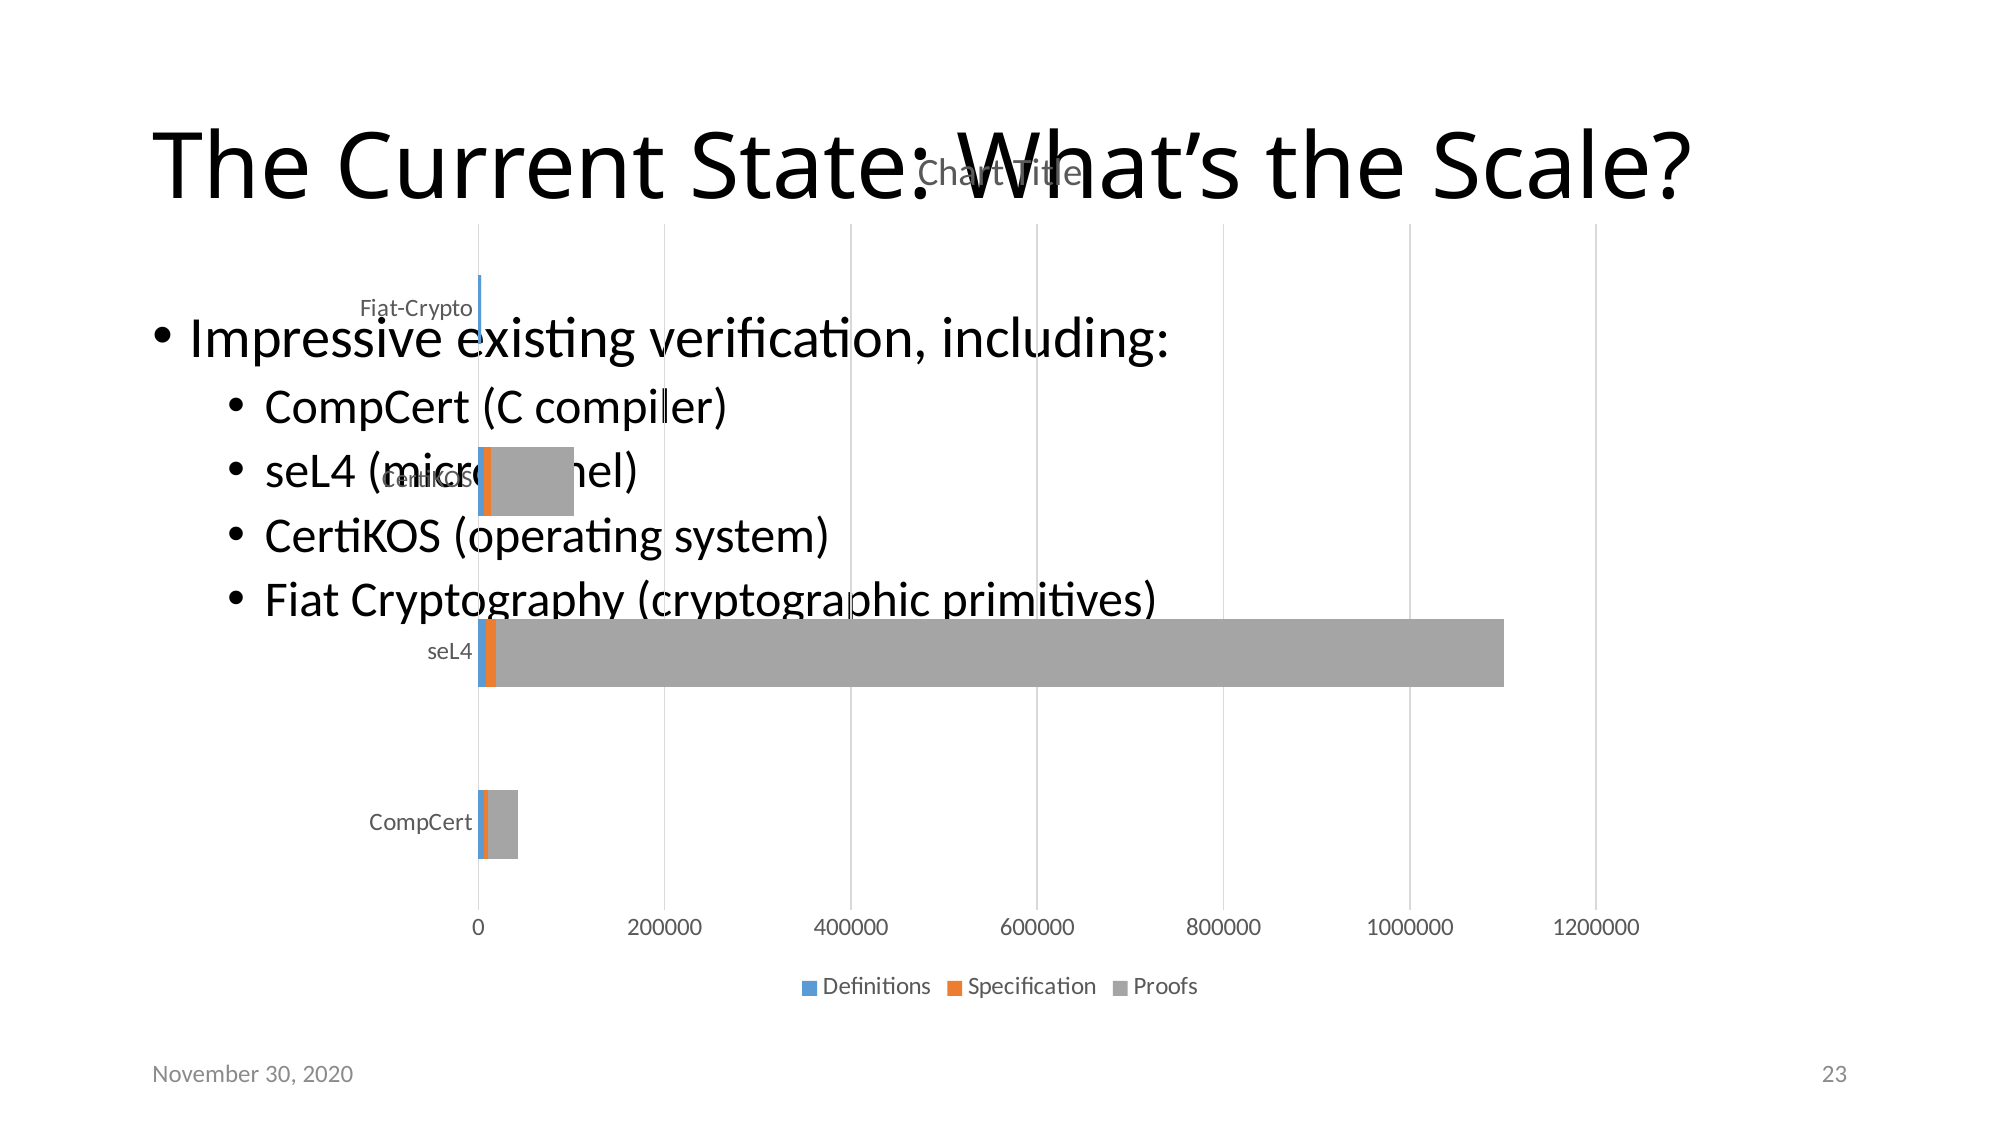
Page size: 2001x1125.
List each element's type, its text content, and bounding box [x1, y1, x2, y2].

chart [333, 117, 1667, 1007]
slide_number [137, 1042, 588, 1103]
list Impressive existing verification, including: CompCert (C compiler) seL4 (microkernel) CertiKOS (operating system) Fiat Cryptography (cryptographic primitives) [137, 299, 1863, 1014]
slide_number 23 [1412, 1042, 1863, 1103]
title The Current State: What’s the Scale? [137, 59, 1863, 278]
